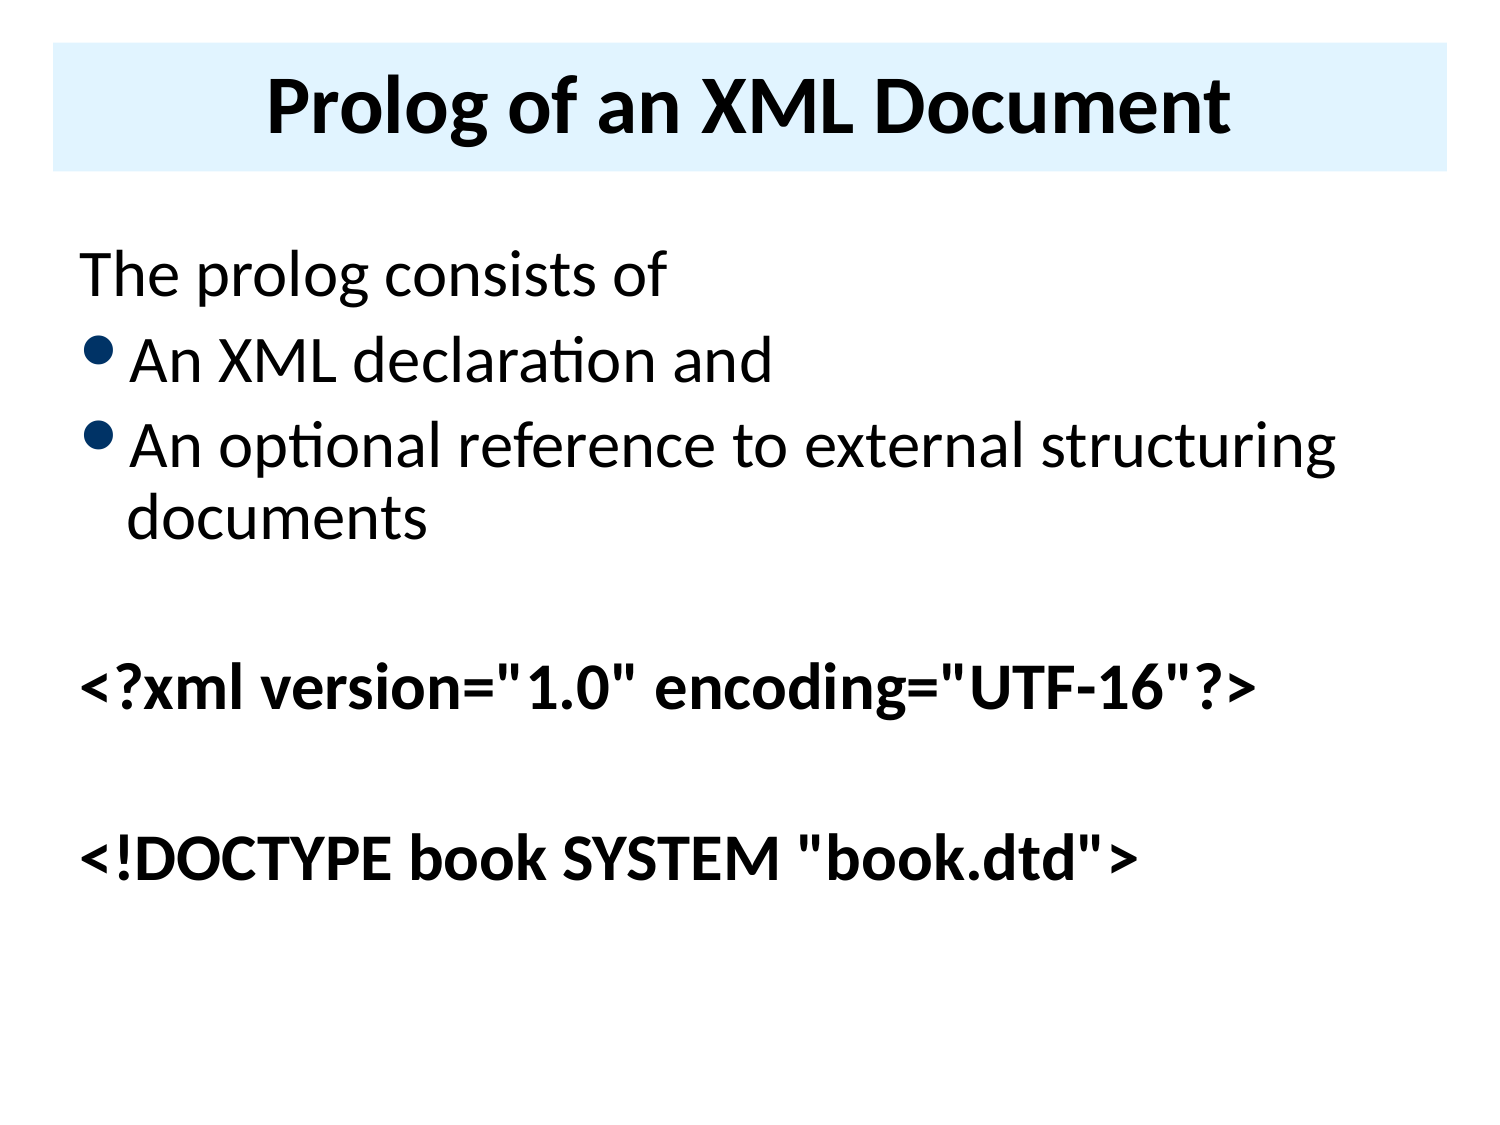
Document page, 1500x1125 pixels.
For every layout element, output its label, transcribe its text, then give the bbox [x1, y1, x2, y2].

list The prolog consists of An XML declaration and An optional reference to external structuring documents <?xml version="1.0" encoding="UTF-16"?> <!DOCTYPE book SYSTEM "book.dtd"> [64, 231, 1436, 1047]
title Prolog of an XML Document [53, 42, 1447, 172]
